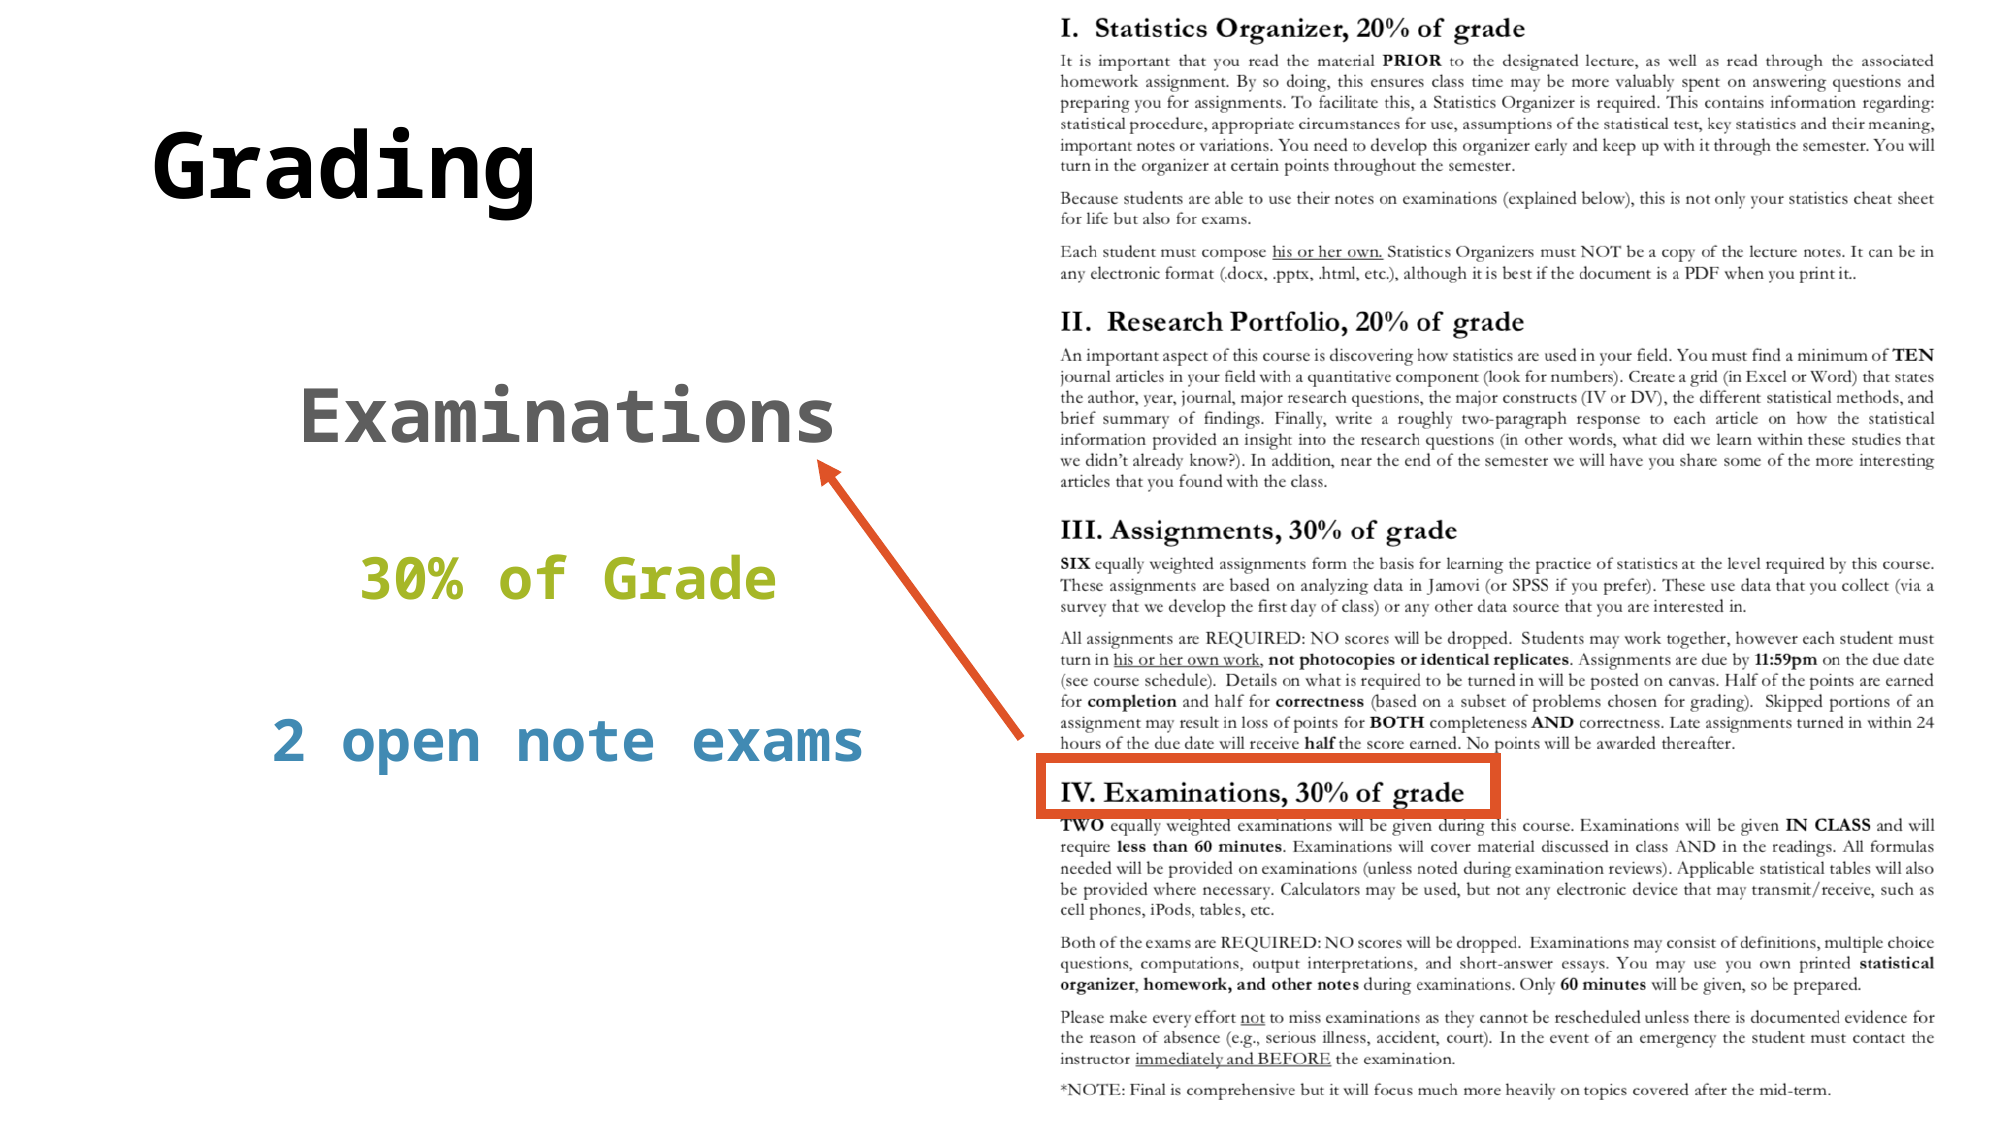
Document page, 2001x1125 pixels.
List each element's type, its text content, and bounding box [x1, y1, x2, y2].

text_box Examinations [137, 309, 999, 525]
picture [999, 0, 2000, 1125]
text_box 2 open note exams [137, 657, 999, 828]
text_box 30% of Grade [137, 525, 816, 636]
title Grading [137, 59, 959, 278]
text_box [816, 459, 1022, 739]
